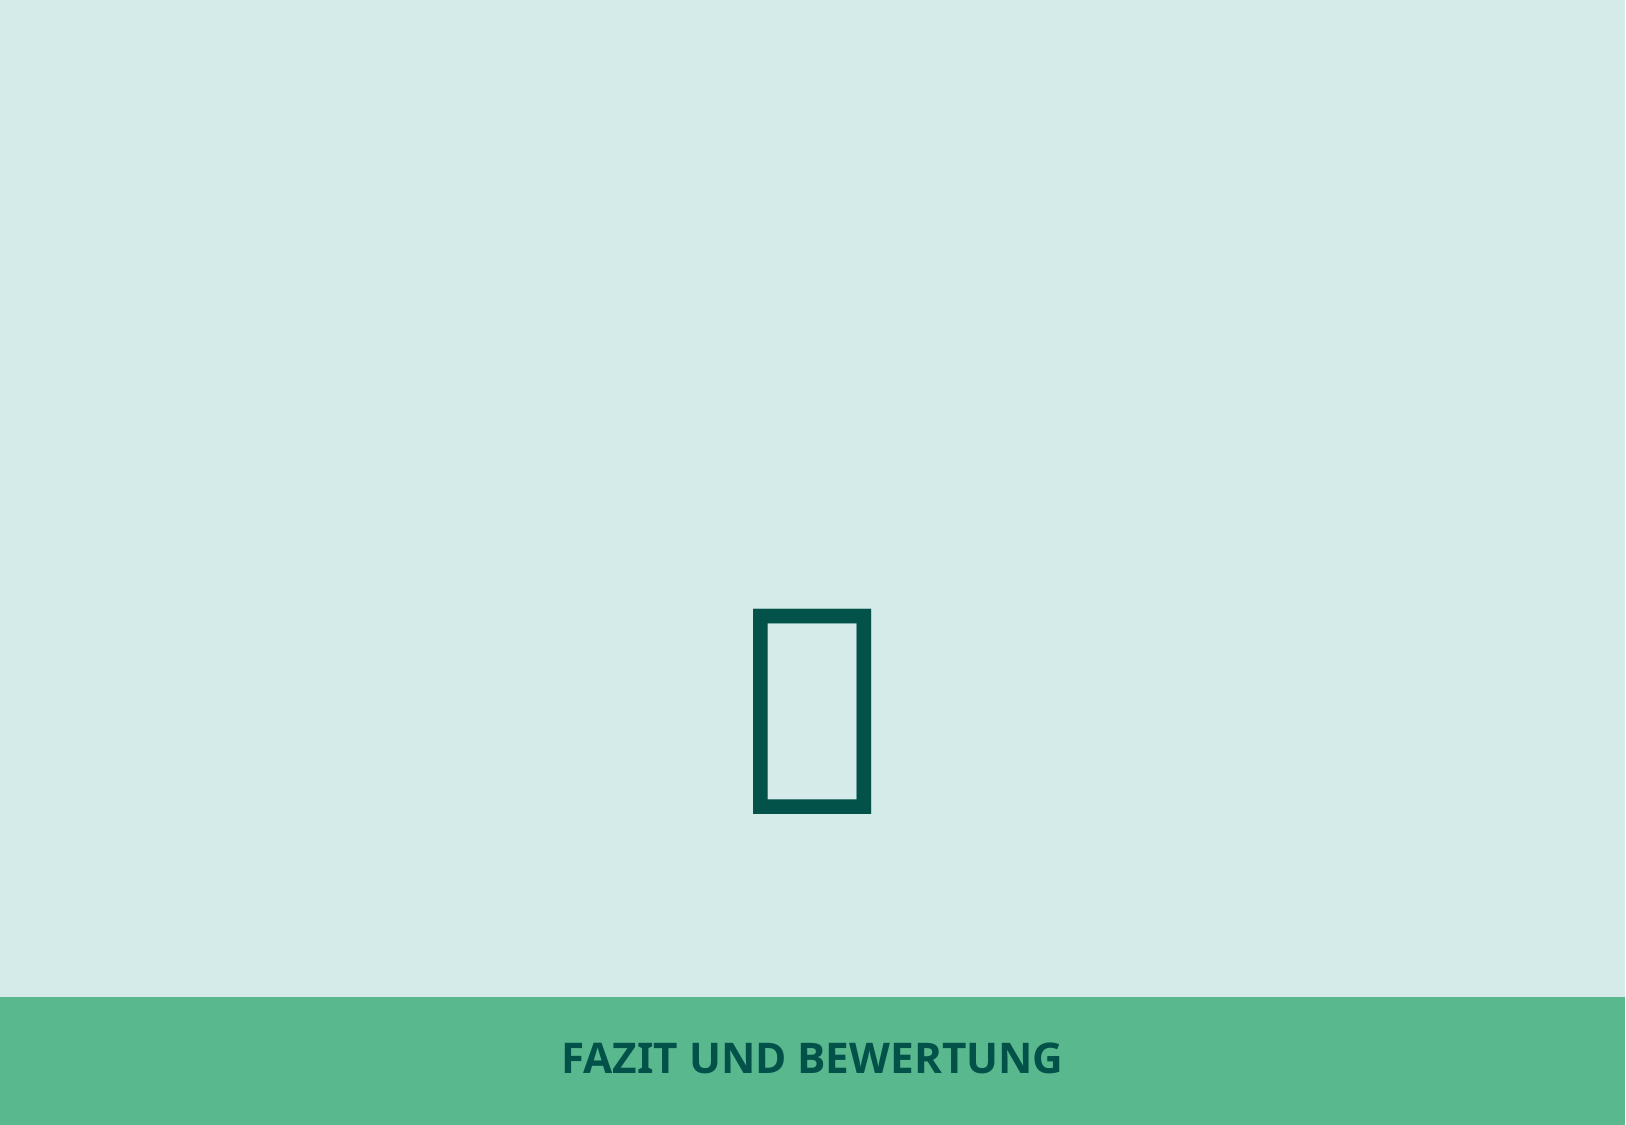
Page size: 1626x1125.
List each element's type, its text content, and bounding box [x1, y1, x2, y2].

text_box 🤔 [711, 519, 914, 880]
title Fazit und Bewertung [0, 995, 1625, 1125]
